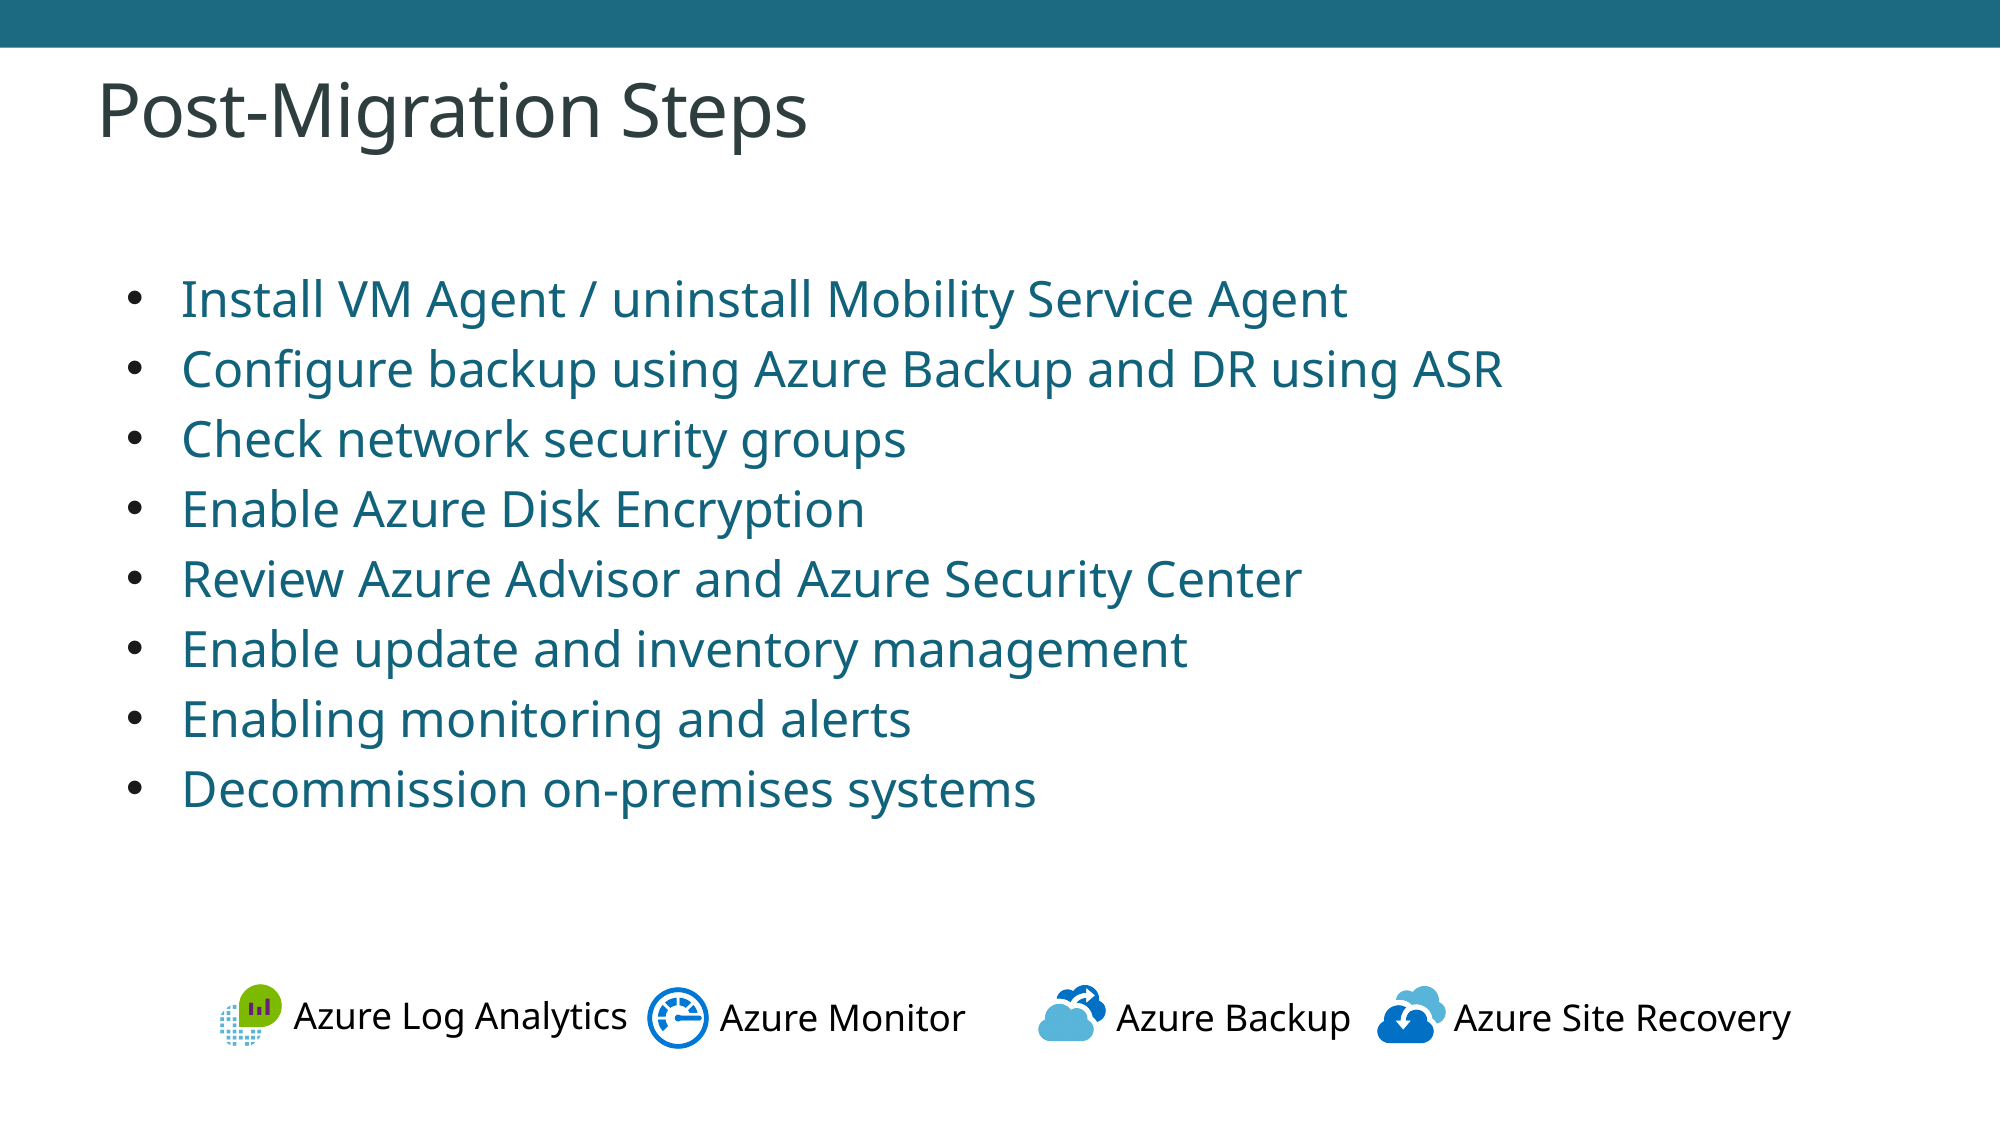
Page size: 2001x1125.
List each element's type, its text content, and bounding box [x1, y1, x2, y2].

picture [647, 987, 709, 1049]
picture [1038, 979, 1106, 1047]
picture [1377, 980, 1446, 1049]
text_box Azure Log Analytics [282, 985, 643, 1045]
list Install VM Agent / uninstall Mobility Service Agent Configure backup using Azure Backup and DR using ASR Check network security groups Enable Azure Disk Encryption Review Azure Advisor and Azure Security Center Enable update and inventory management Enabling monitoring and alerts Decommission on-premises systems [96, 237, 1926, 727]
text_box Azure Backup [1106, 987, 1367, 1047]
text_box Azure Monitor [709, 987, 982, 1047]
title Post-Migration Steps [96, 62, 1668, 154]
text_box Azure Site Recovery [1446, 987, 1807, 1047]
picture [220, 984, 282, 1046]
